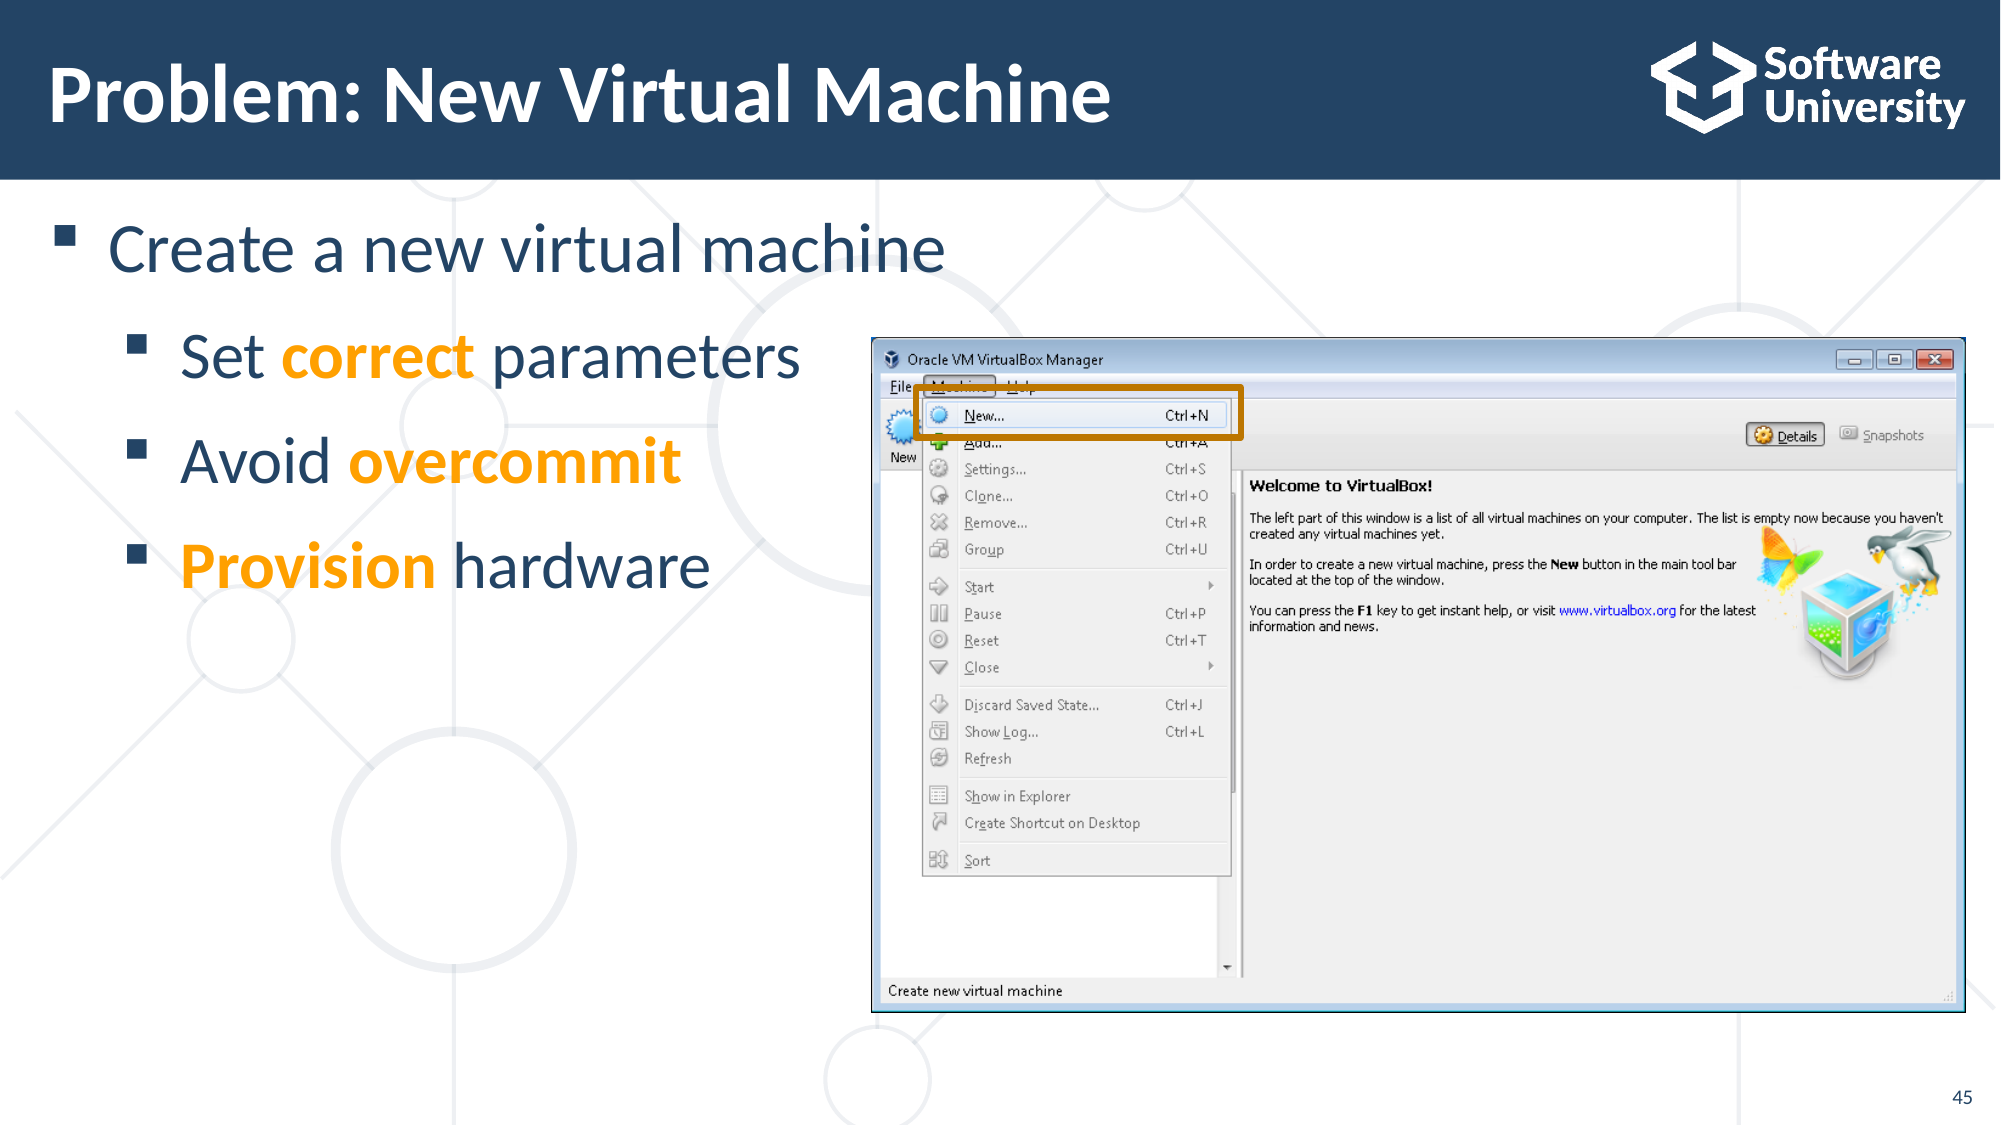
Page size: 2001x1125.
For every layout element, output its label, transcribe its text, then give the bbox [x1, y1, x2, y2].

picture [1651, 41, 1966, 134]
picture [871, 337, 1966, 1013]
title Problem: New Virtual Machine [31, 16, 1625, 162]
slide_number 45 [1927, 1067, 1989, 1117]
list Create a new virtual machine Set correct parameters Avoid overcommit Provision hardware [31, 196, 1970, 1104]
